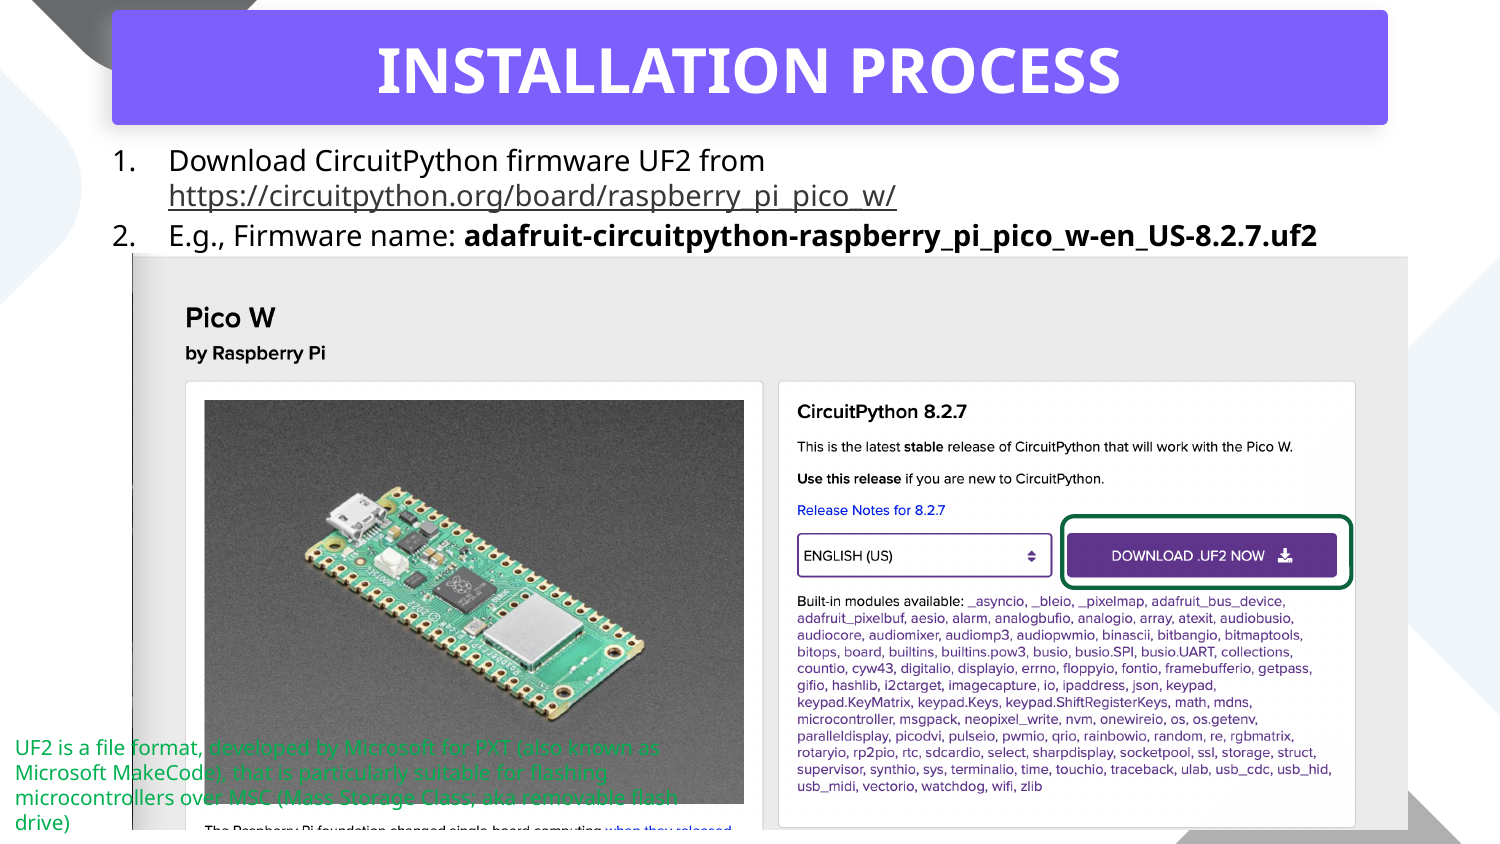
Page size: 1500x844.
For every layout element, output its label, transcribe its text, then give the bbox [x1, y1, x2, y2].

text_box UF2 is a file format, developed by Microsoft for PXT (also known as Microsoft MakeCode), that is particularly suitable for flashing microcontrollers over MSC (Mass Storage Class; aka removable flash drive) [0, 727, 750, 843]
text_box Download CircuitPython firmware UF2 from https://circuitpython.org/board/raspberry_pi_pico_w/ E.g., Firmware name: adafruit-circuitpython-raspberry_pi_pico_w-en_US-8.2.7.uf2 [97, 134, 1444, 260]
picture [132, 252, 1408, 831]
title INSTALLATION PROCESS [112, 10, 1388, 125]
